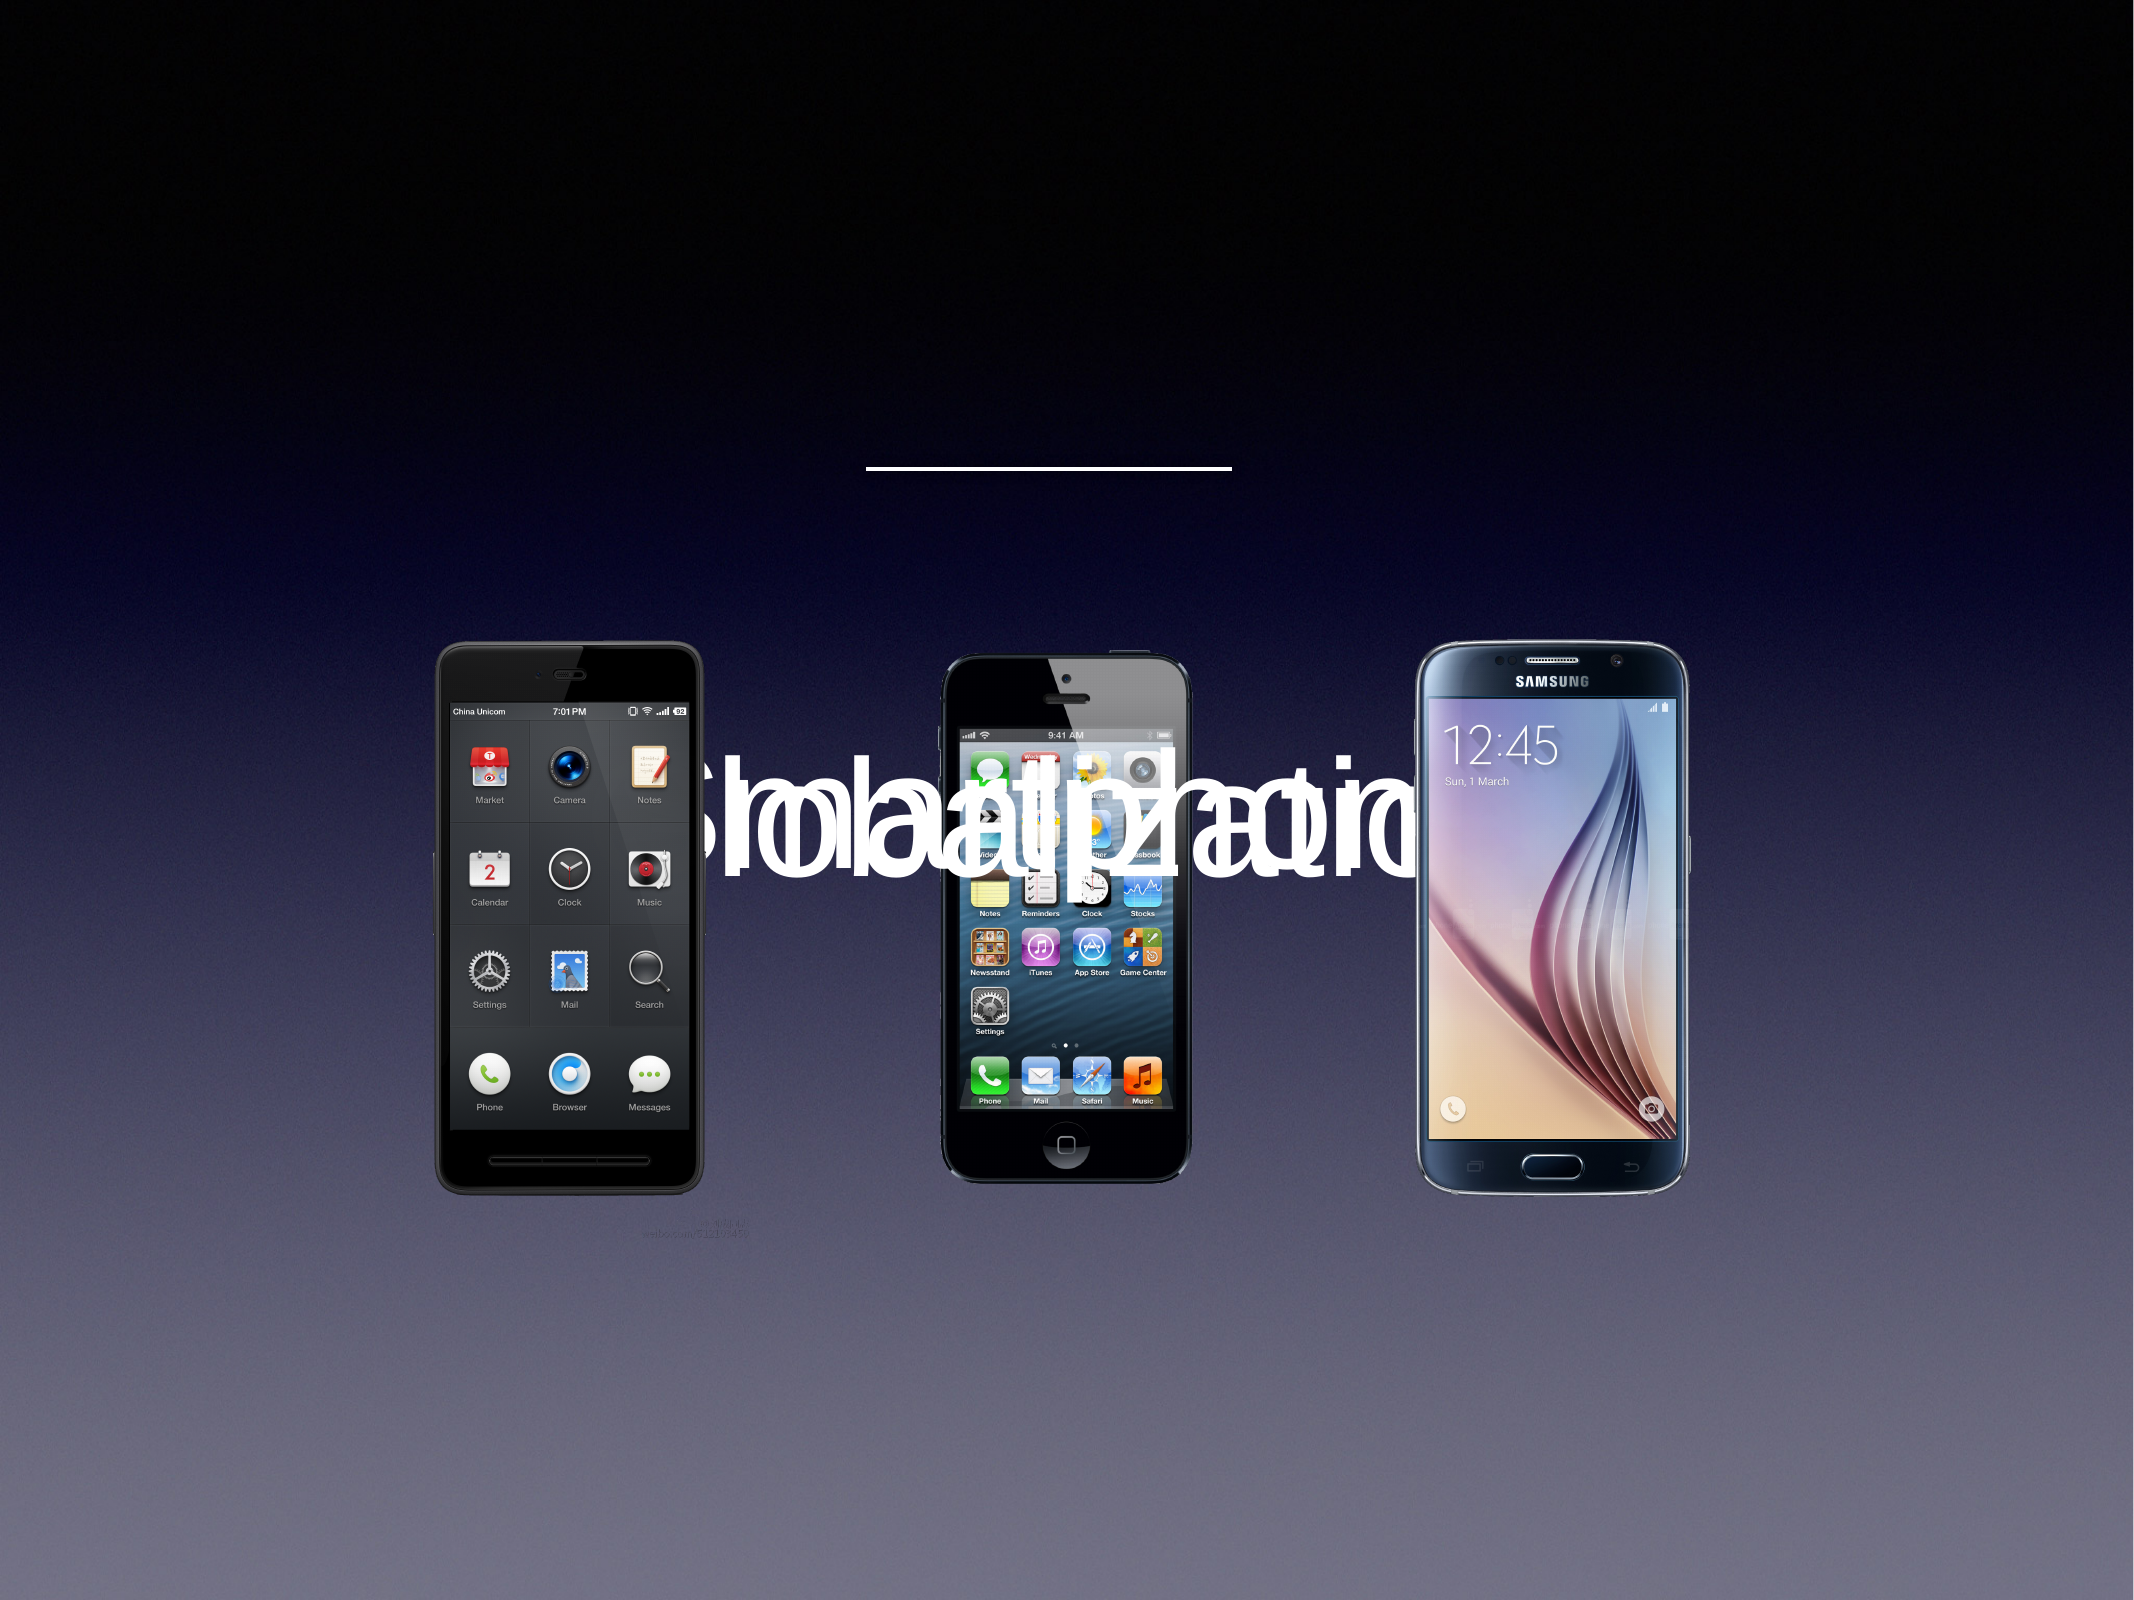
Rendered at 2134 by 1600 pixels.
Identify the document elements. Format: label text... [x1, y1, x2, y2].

picture [0, 0, 2134, 1600]
text_box Smartphone [750, 693, 792, 701]
text_box Globalization [750, 701, 792, 919]
